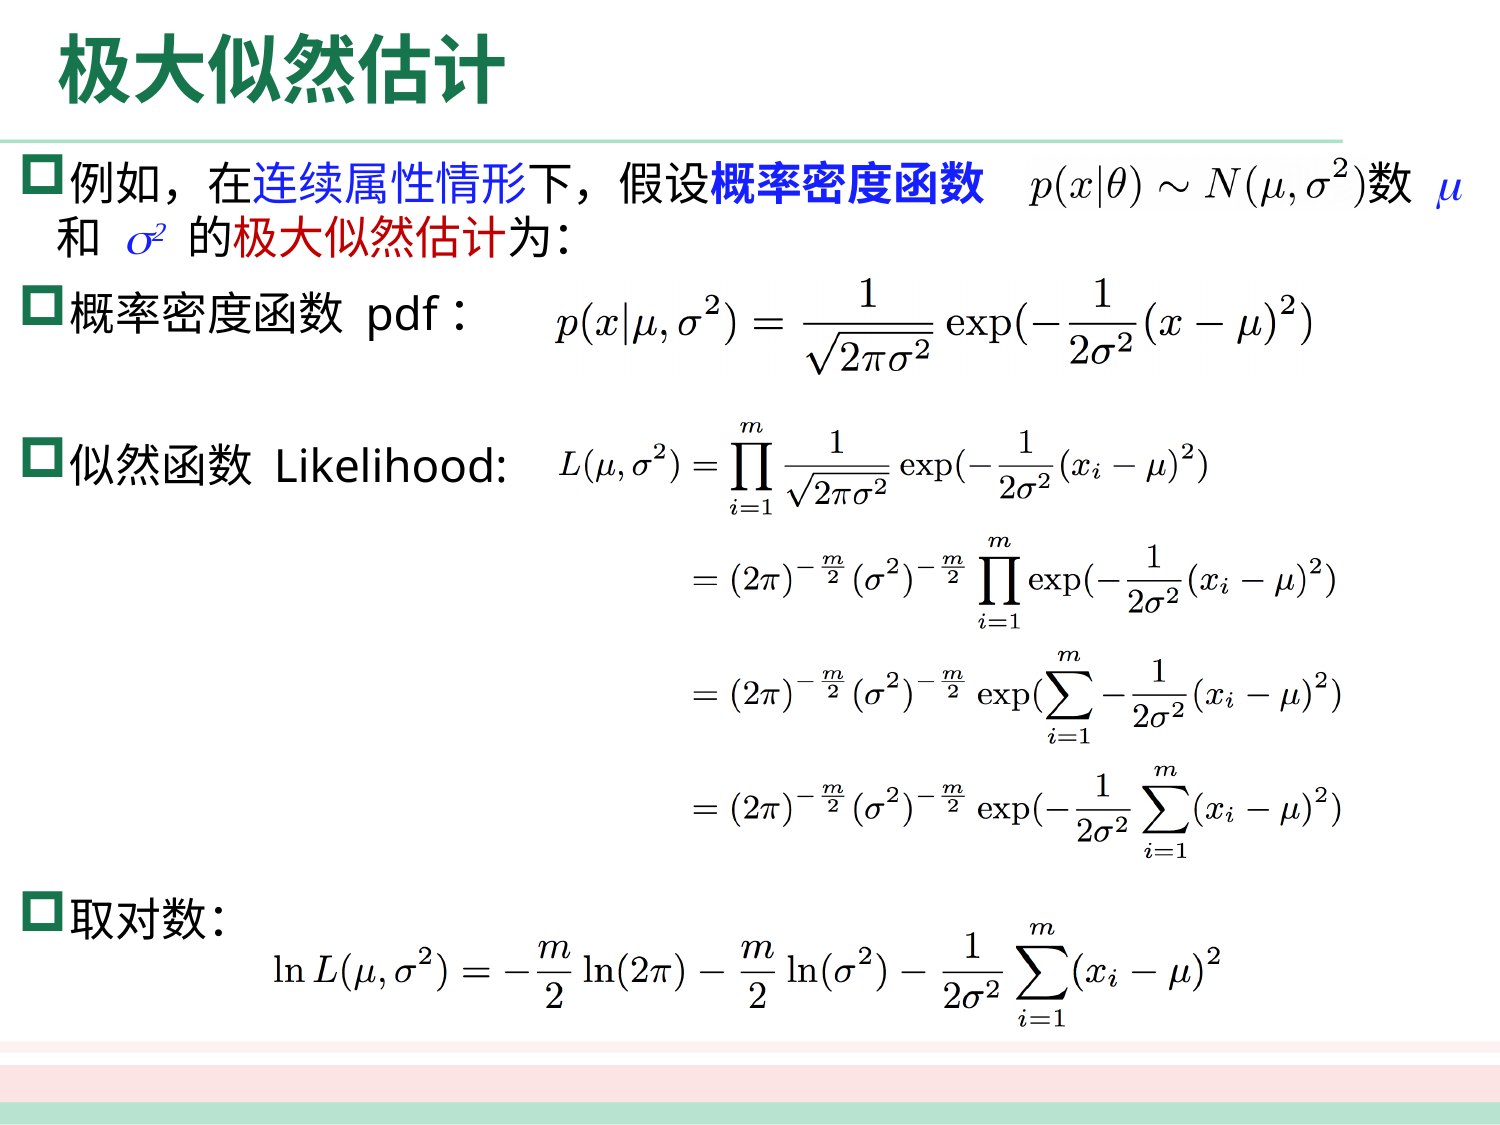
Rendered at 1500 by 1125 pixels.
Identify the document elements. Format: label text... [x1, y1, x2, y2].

list 例如，在连续属性情形下，假设概率密度函数 ，则参数 m 和 s2 的极大似然估计为： 概率密度函数 pdf： 似然函数 Likelihood: 取对数： [3, 146, 1479, 975]
picture [0, 0, 1500, 1125]
title 极大似然估计 [42, 8, 1223, 138]
